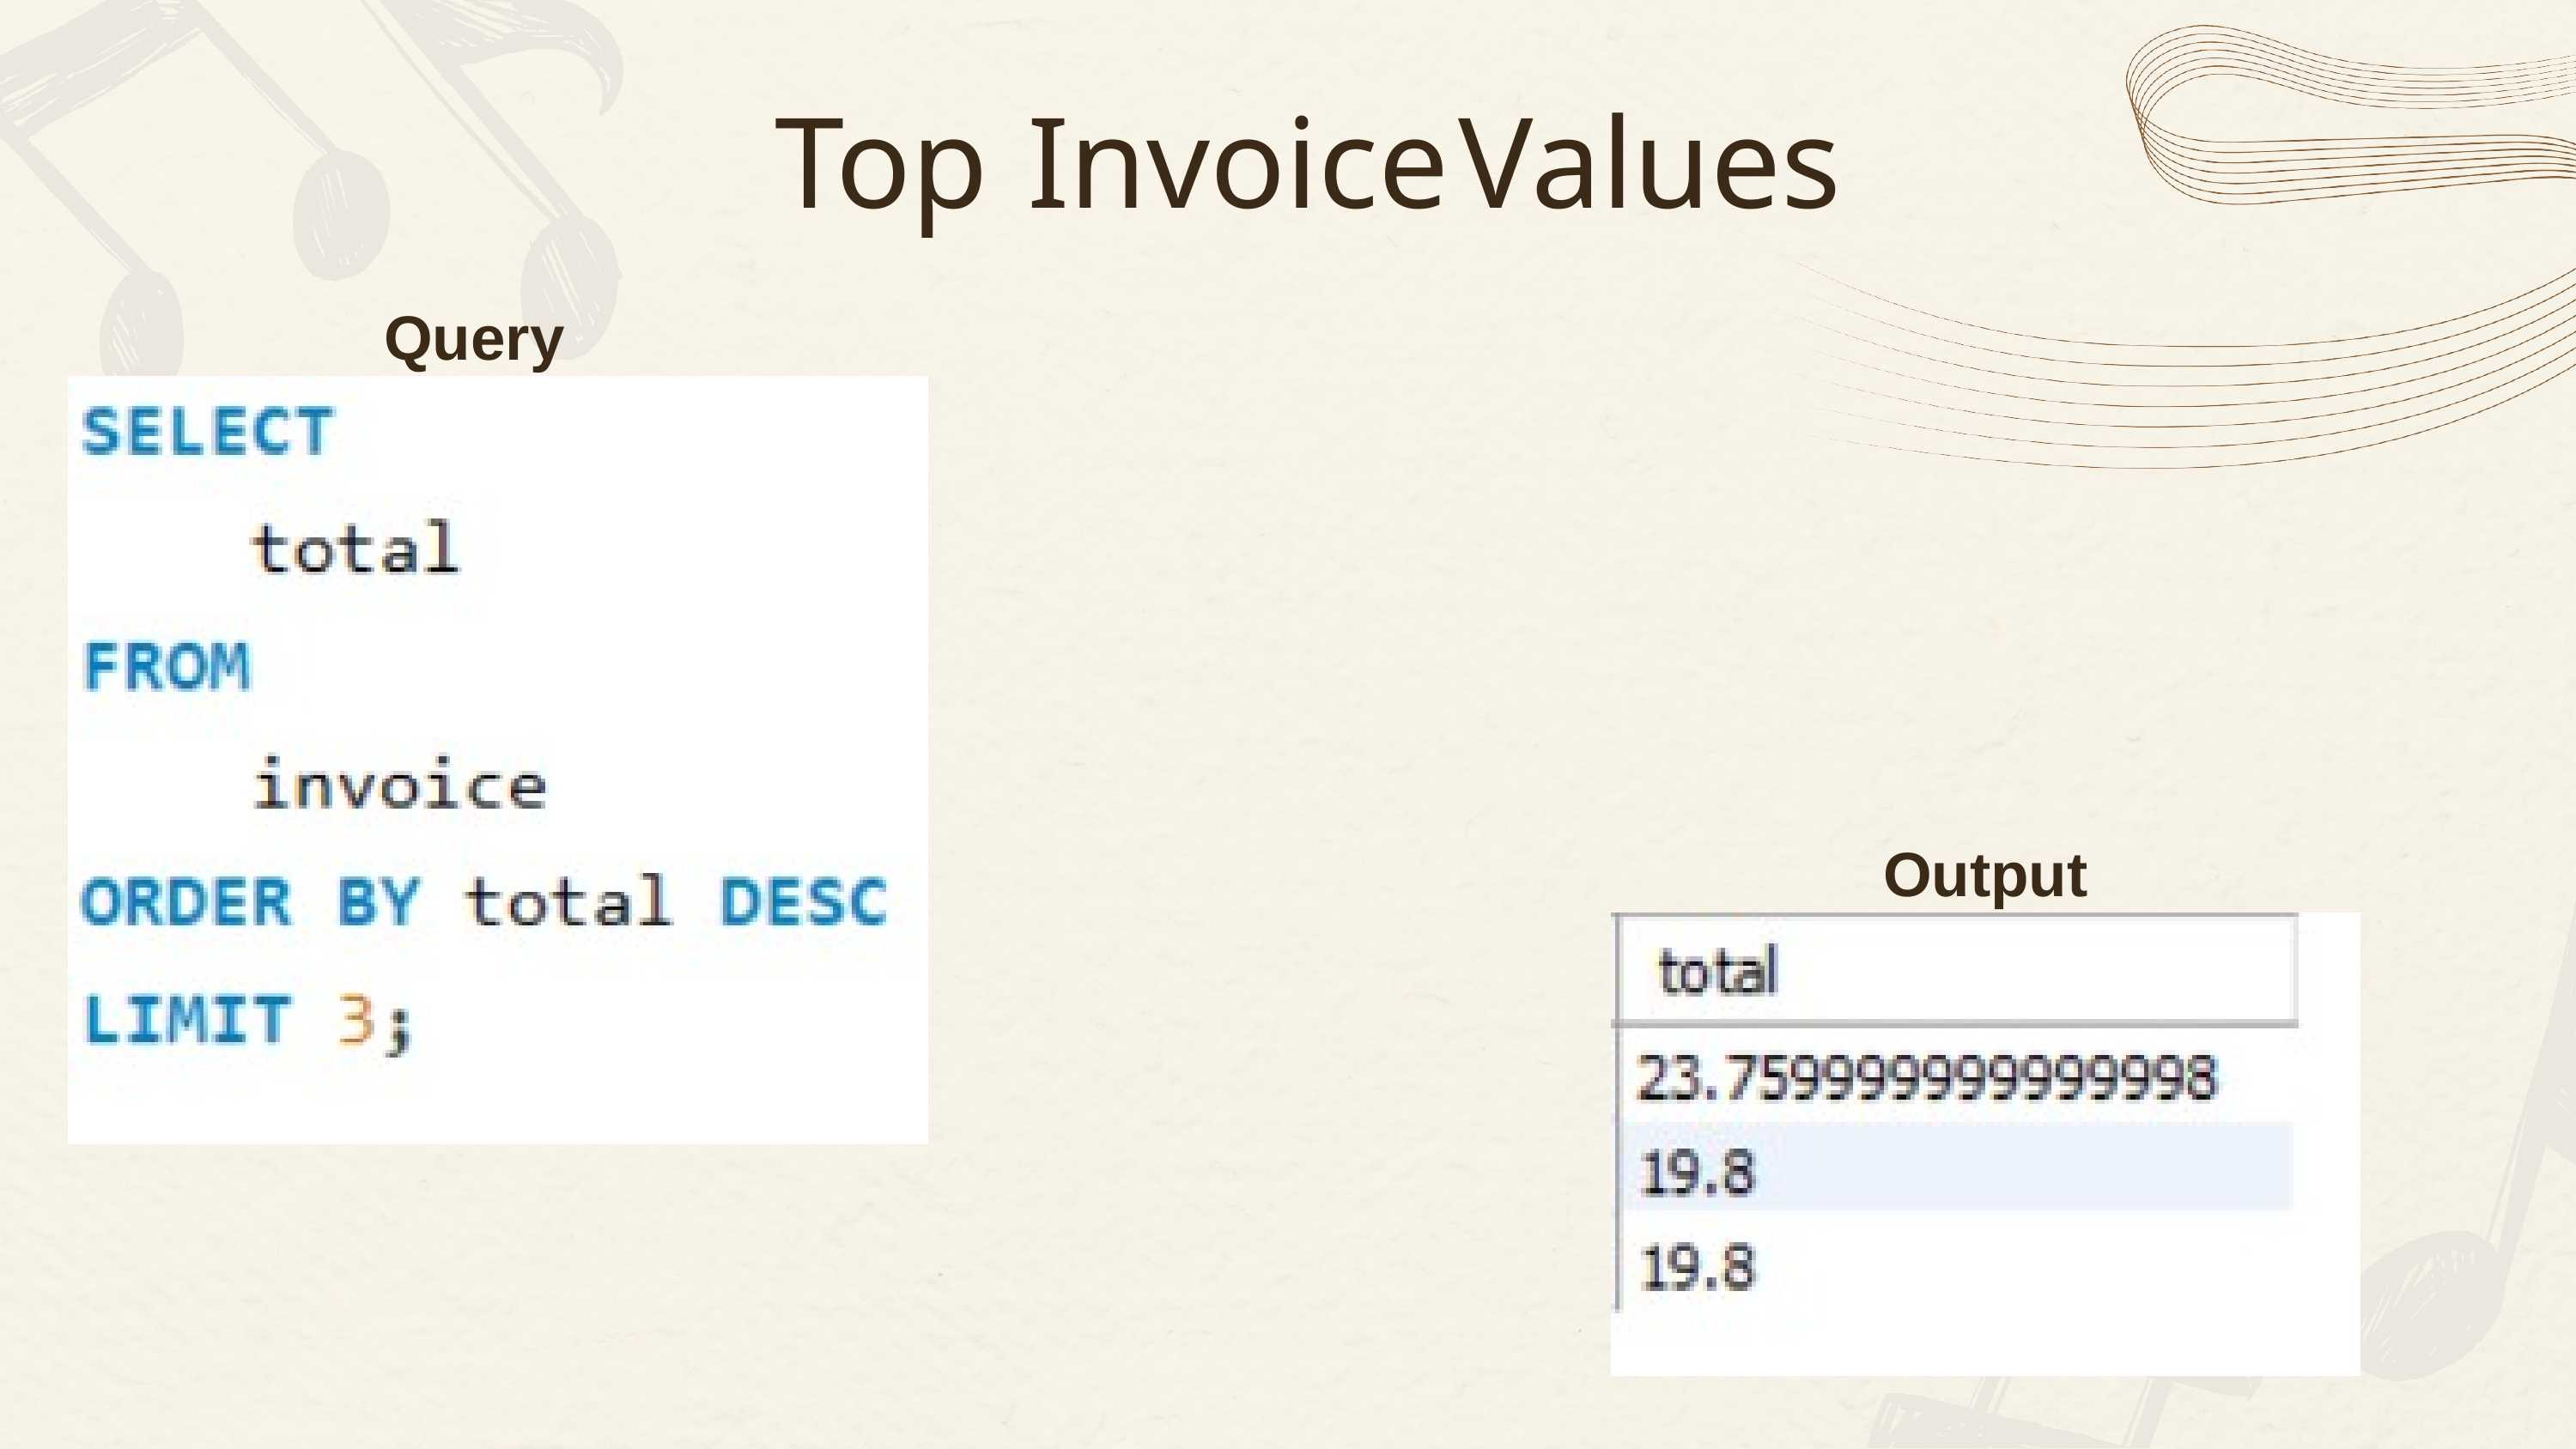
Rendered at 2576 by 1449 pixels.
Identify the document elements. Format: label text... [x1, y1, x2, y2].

text_box Output [1881, 832, 2090, 910]
title Top Invoice Values [773, 81, 1719, 325]
picture [0, 0, 2576, 1449]
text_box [1611, 912, 2360, 1449]
